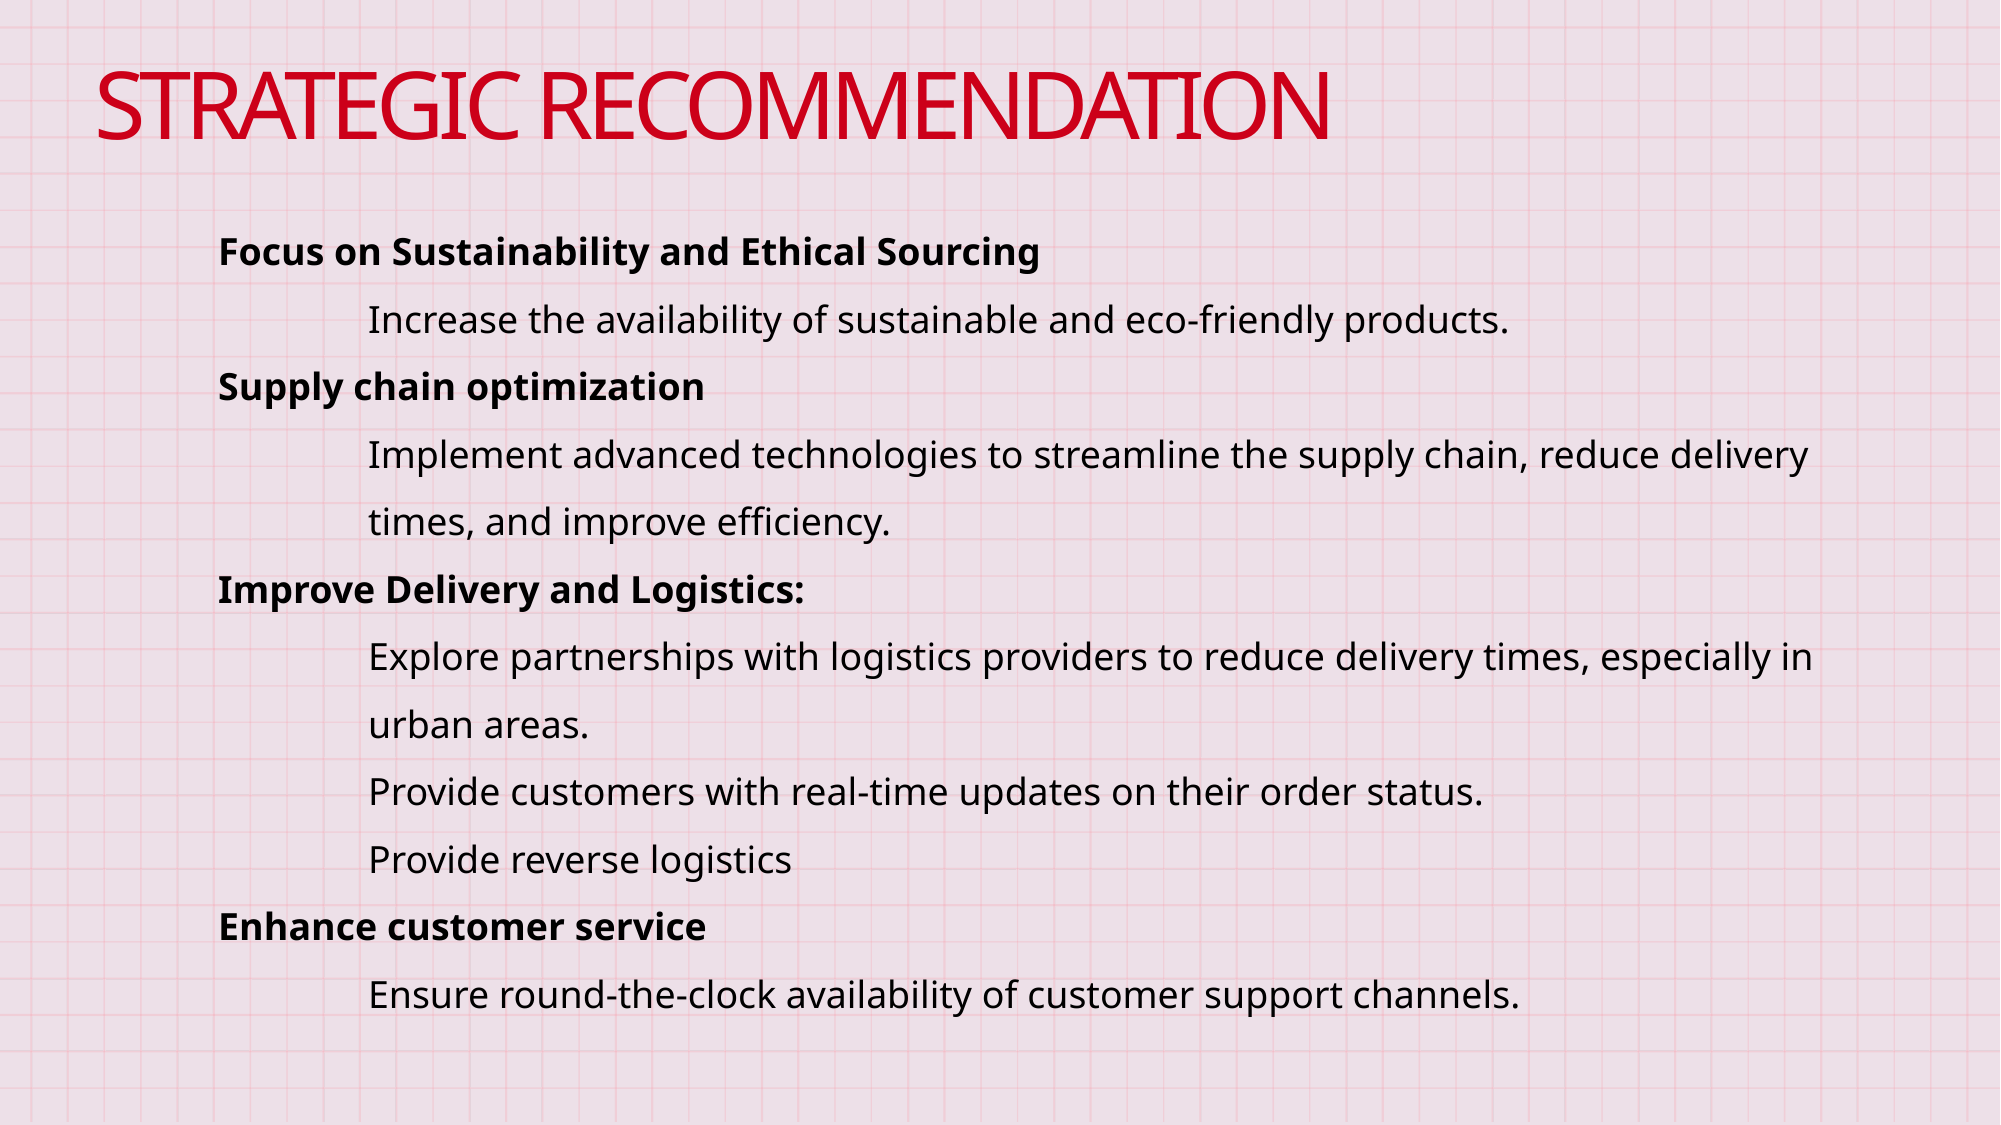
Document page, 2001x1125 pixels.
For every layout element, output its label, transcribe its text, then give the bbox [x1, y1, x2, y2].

text_box Focus on Sustainability and Ethical Sourcing Increase the availability of sustainable and eco-friendly products. Supply chain optimization Implement advanced technologies to streamline the supply chain, reduce delivery times, and improve efficiency. Improve Delivery and Logistics: Explore partnerships with logistics providers to reduce delivery times, especially in urban areas. Provide customers with real-time updates on their order status. Provide reverse logistics Enhance customer service Ensure round-the-clock availability of customer support channels. [203, 198, 1865, 1024]
title Strategic recommendation [79, 43, 1865, 159]
picture [0, 0, 2000, 1122]
